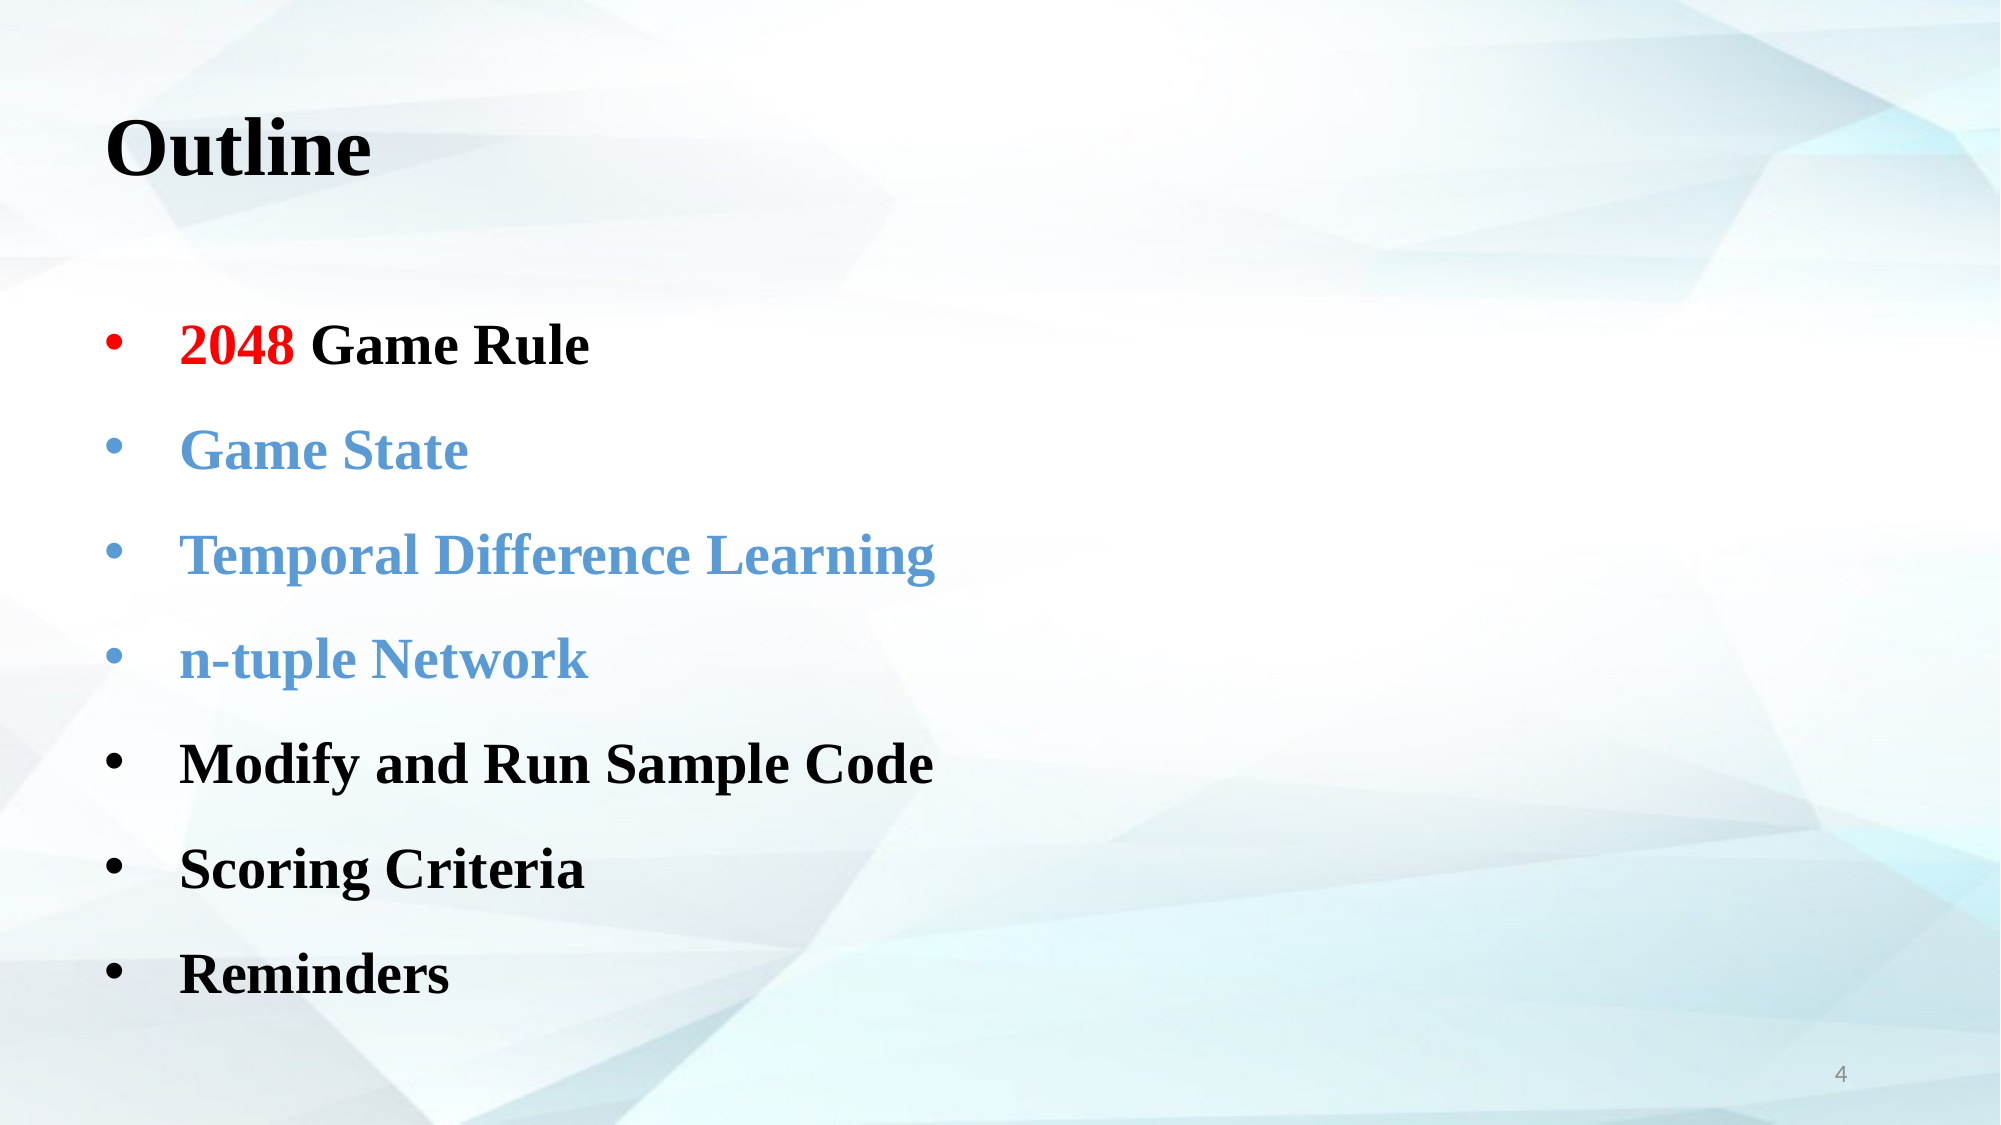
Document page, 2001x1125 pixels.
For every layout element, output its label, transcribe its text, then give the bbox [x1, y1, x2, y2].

text_box 2048 Game Rule Game State Temporal Difference Learning n-tuple Network Modify and Run Sample Code Scoring Criteria Reminders [89, 263, 1324, 1013]
slide_number 4 [1412, 1042, 1863, 1103]
picture [0, 0, 2001, 1125]
title Outline [89, 75, 1815, 222]
